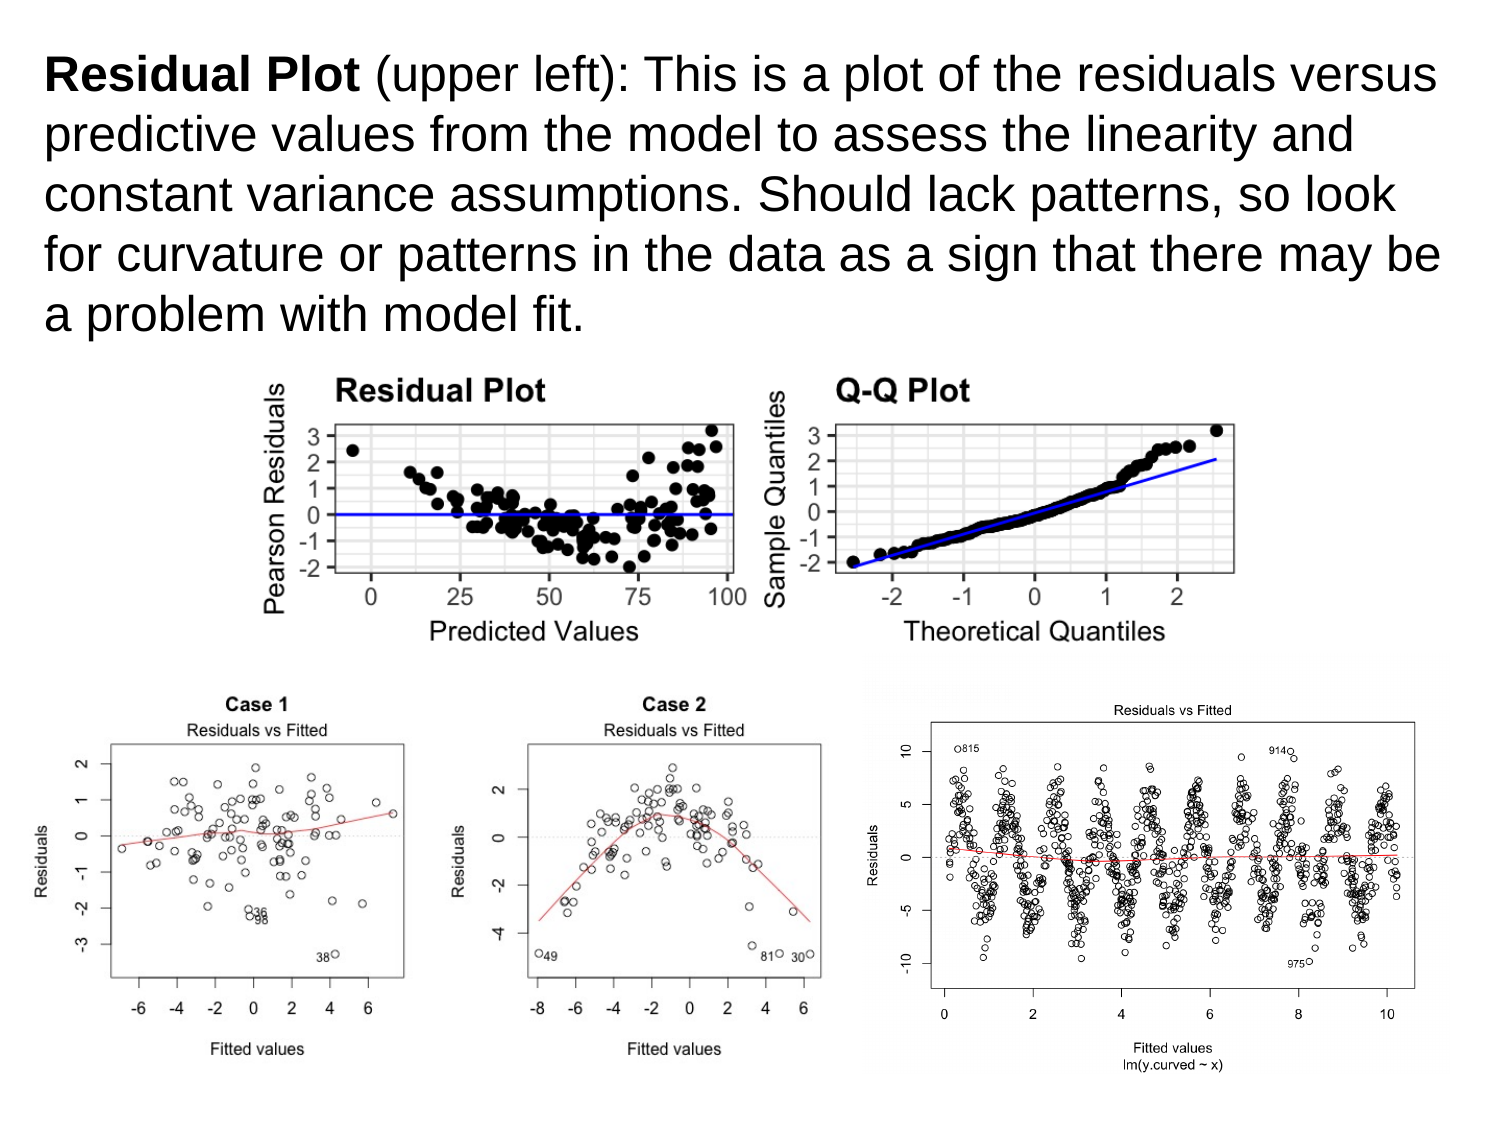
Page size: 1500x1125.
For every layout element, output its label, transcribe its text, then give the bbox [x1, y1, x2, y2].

picture [29, 653, 1451, 1080]
text_box Residual Plot (upper left): This is a plot of the residuals versus predictive values from the model to assess the linearity and constant variance assumptions. Should lack patterns, so look for curvature or patterns in the data as a sign that there may be a problem with model fit. [29, 33, 1461, 349]
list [249, 362, 1251, 660]
